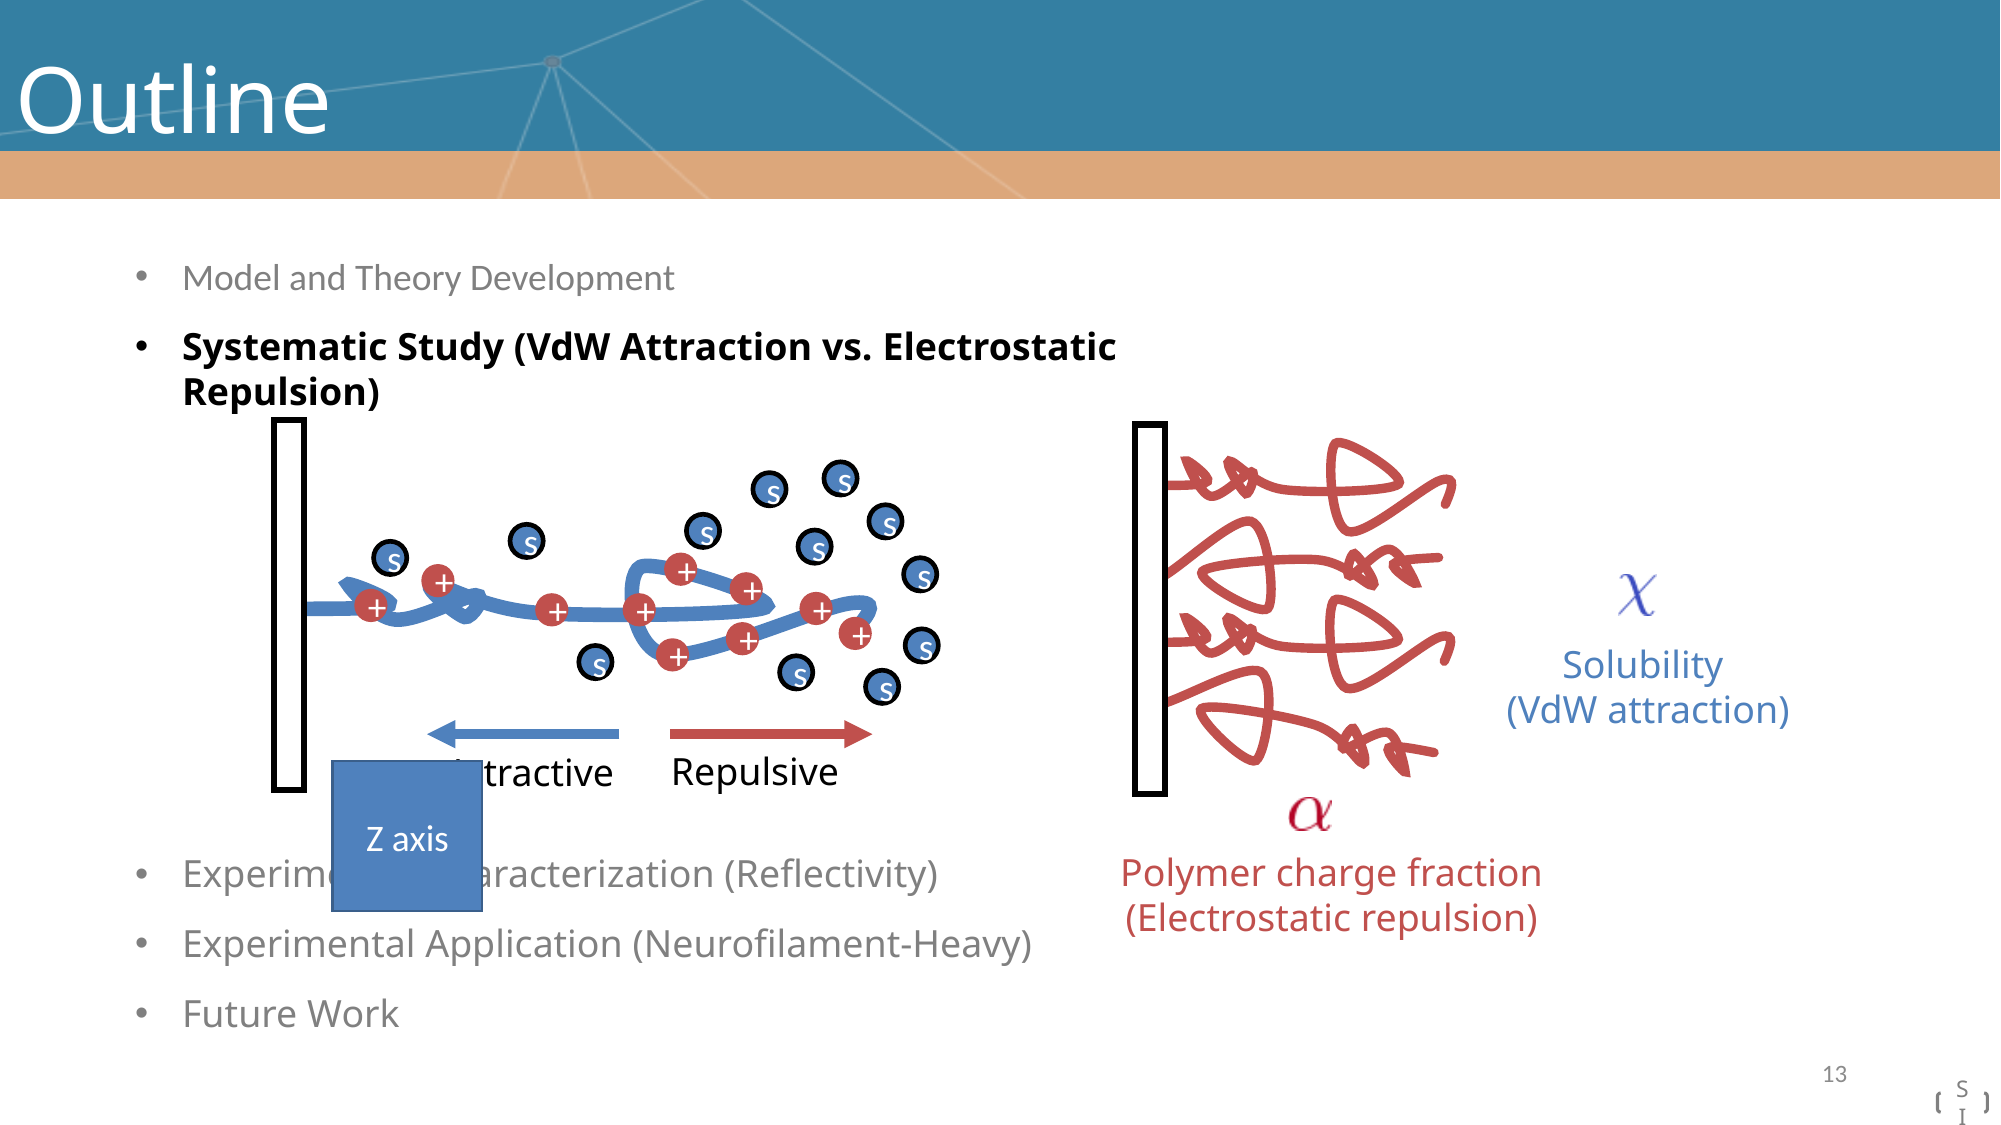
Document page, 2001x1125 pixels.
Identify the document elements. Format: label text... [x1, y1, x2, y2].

title Outline [0, 22, 1725, 151]
text_box [1134, 423, 1166, 795]
text_box Model and Theory Development Systematic Study (VdW Attraction vs. Electrostatic Repulsion) [120, 245, 1286, 421]
slide_number 13 [1412, 1042, 1863, 1103]
picture [1288, 797, 1332, 831]
text_box Z axis [331, 803, 483, 912]
text_box [1166, 519, 1440, 611]
text_box Polymer charge fraction (Electrostatic repulsion) [1105, 841, 1559, 947]
text_box [1166, 669, 1436, 773]
text_box [1166, 441, 1453, 533]
picture [1618, 574, 1657, 616]
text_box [273, 420, 939, 803]
text_box [1166, 598, 1414, 690]
text_box Solubility (VdW attraction) [1414, 633, 1882, 739]
text_box Experimental Characterization (Reflectivity) Experimental Application (Neurofilament-Heavy) Future Work [120, 843, 1092, 1043]
picture [0, 151, 2000, 199]
